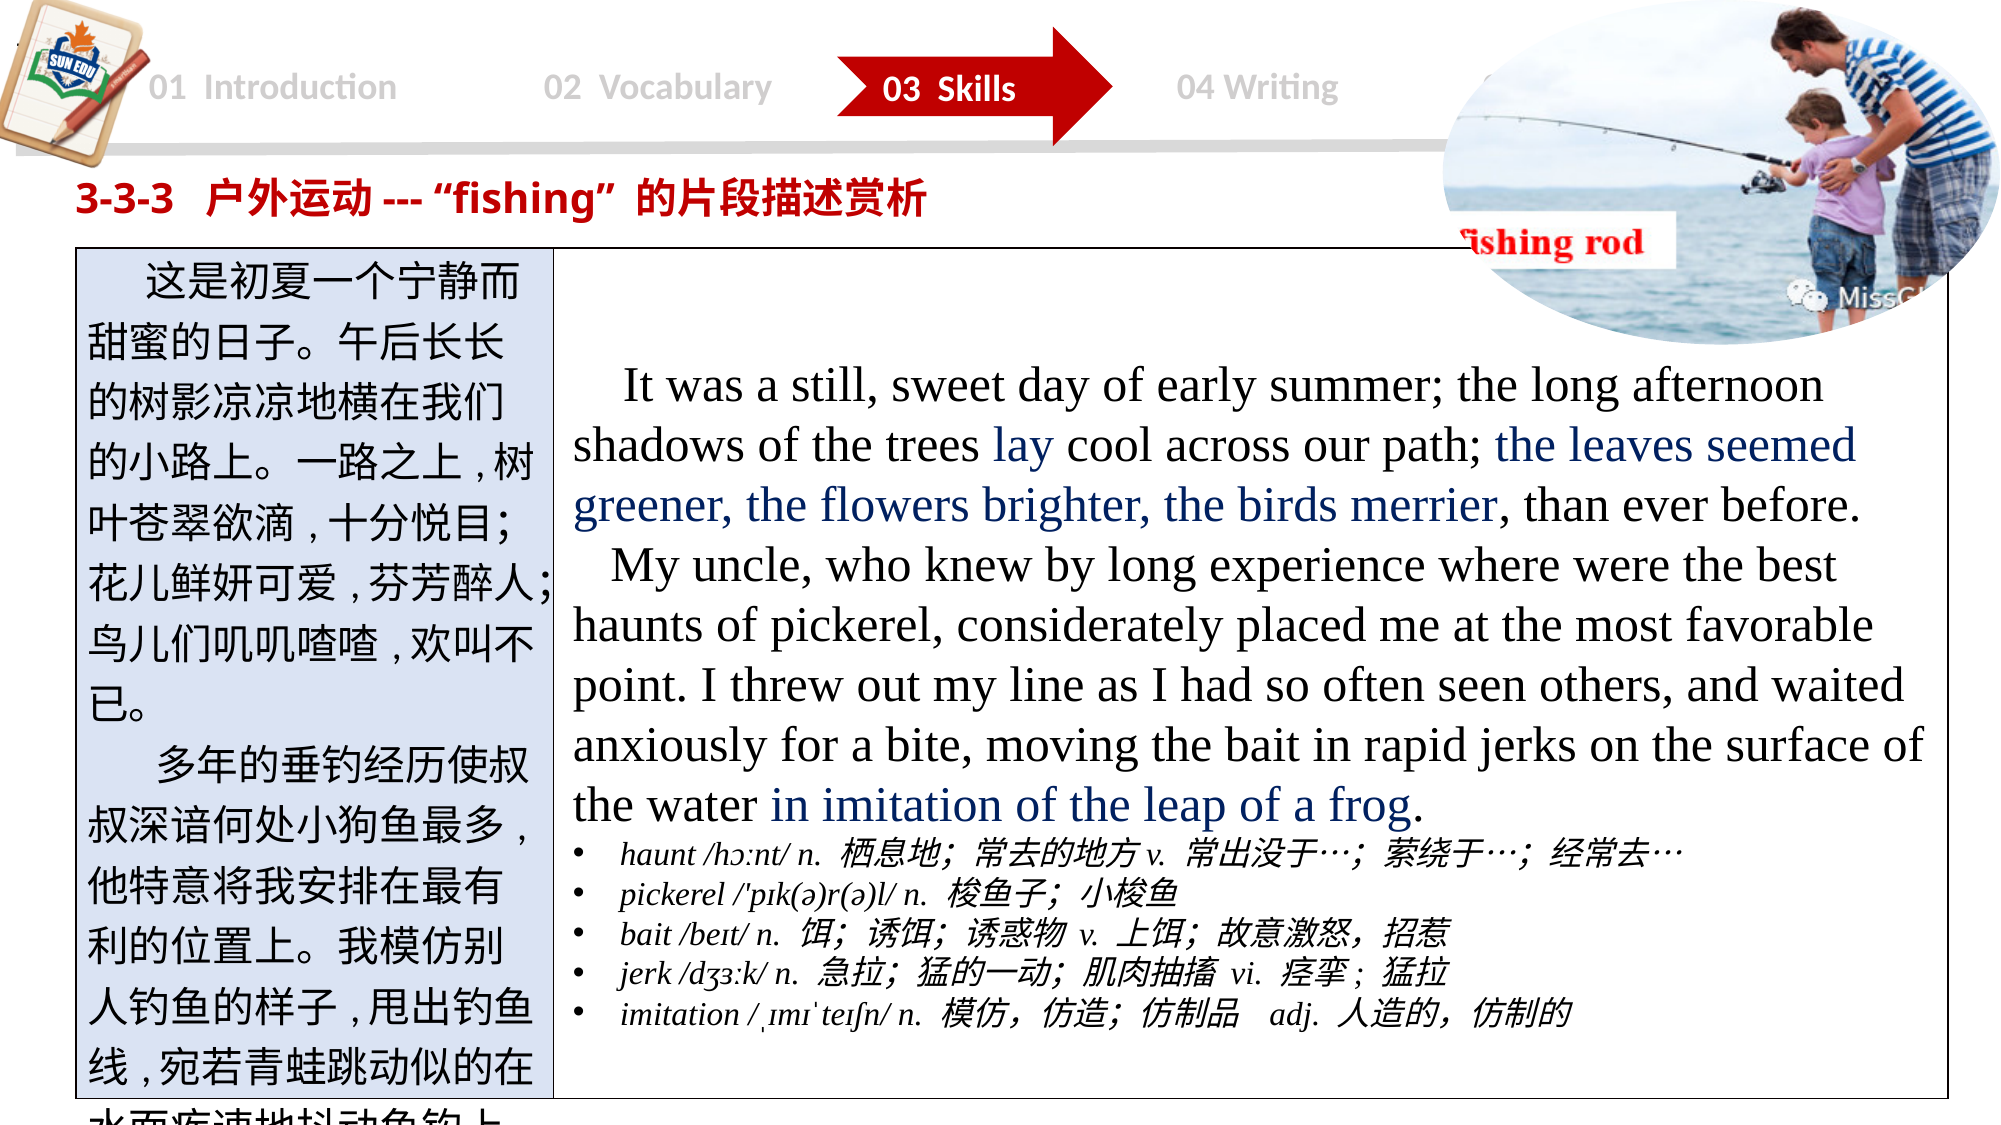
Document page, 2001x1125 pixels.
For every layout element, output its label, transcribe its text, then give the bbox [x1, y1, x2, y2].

text_box 3-3-3 户外运动--- “fishing” 的片段描述赏析 [60, 164, 1442, 230]
text_box 01 Introduction 02 Vocabulary 03 Skills 04 Writing 05 Self-Assessment [142, 42, 1052, 117]
table_header 这是初夏一个宁静而甜蜜的日子。午后长长的树影凉凉地横在我们的小路上。一路之上,树叶苍翠欲滴,十分悦目；花儿鲜妍可爱,芬芳醉人；鸟儿们叽叽喳喳,欢叫不已。 多年的垂钓经历使叔叔深谙何处小狗鱼最多,他特意将我安排在最有利的位置上。我模仿别人钓鱼的样子,甩出钓鱼线,宛若青蛙跳动似的在水面疾速地抖动鱼钩上的诱饵,眼巴巴地等候鱼儿前来叮食。 [77, 249, 553, 1098]
text_box 03 Skills [836, 26, 1113, 143]
table_header [554, 249, 1947, 1098]
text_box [142, 143, 1442, 150]
text_box 01 Introduction 02 Vocabulary 03 Skills 04 Writing 05 Self-Assessment [1070, 42, 1442, 117]
picture [1442, 0, 2000, 345]
picture [0, 0, 162, 178]
text_box It was a still, sweet day of early summer; the long afternoon shadows of the trees lay cool across our path; the leaves seemed greener, the flowers brighter, the birds merrier, than ever before. My uncle, who knew by long experience where were the best haunts of pickerel, considerately placed me at the most favorable point. I threw out my line as I had so often seen others, and waited anxiously for a bite, moving the bait in rapid jerks on the surface of the water in imitation of the leap of a frog. haunt /hɔːnt/ n. 栖息地；常去的地方v. 常出没于…；萦绕于…；经常去… pickerel /'pɪk(ə)r(ə)l/ n. 梭鱼子；小梭鱼 bait /beɪt/ n. 饵；诱饵；诱惑物 v. 上饵；故意激怒，招惹 jerk /dʒɜːk/ n. 急拉；猛的一动；肌肉抽搐 vi. 痉挛; 猛拉 imitation /ˌɪmɪˈteɪʃn/ n. 模仿，仿造；仿制品 adj. 人造的，仿制的 [558, 344, 1948, 1039]
